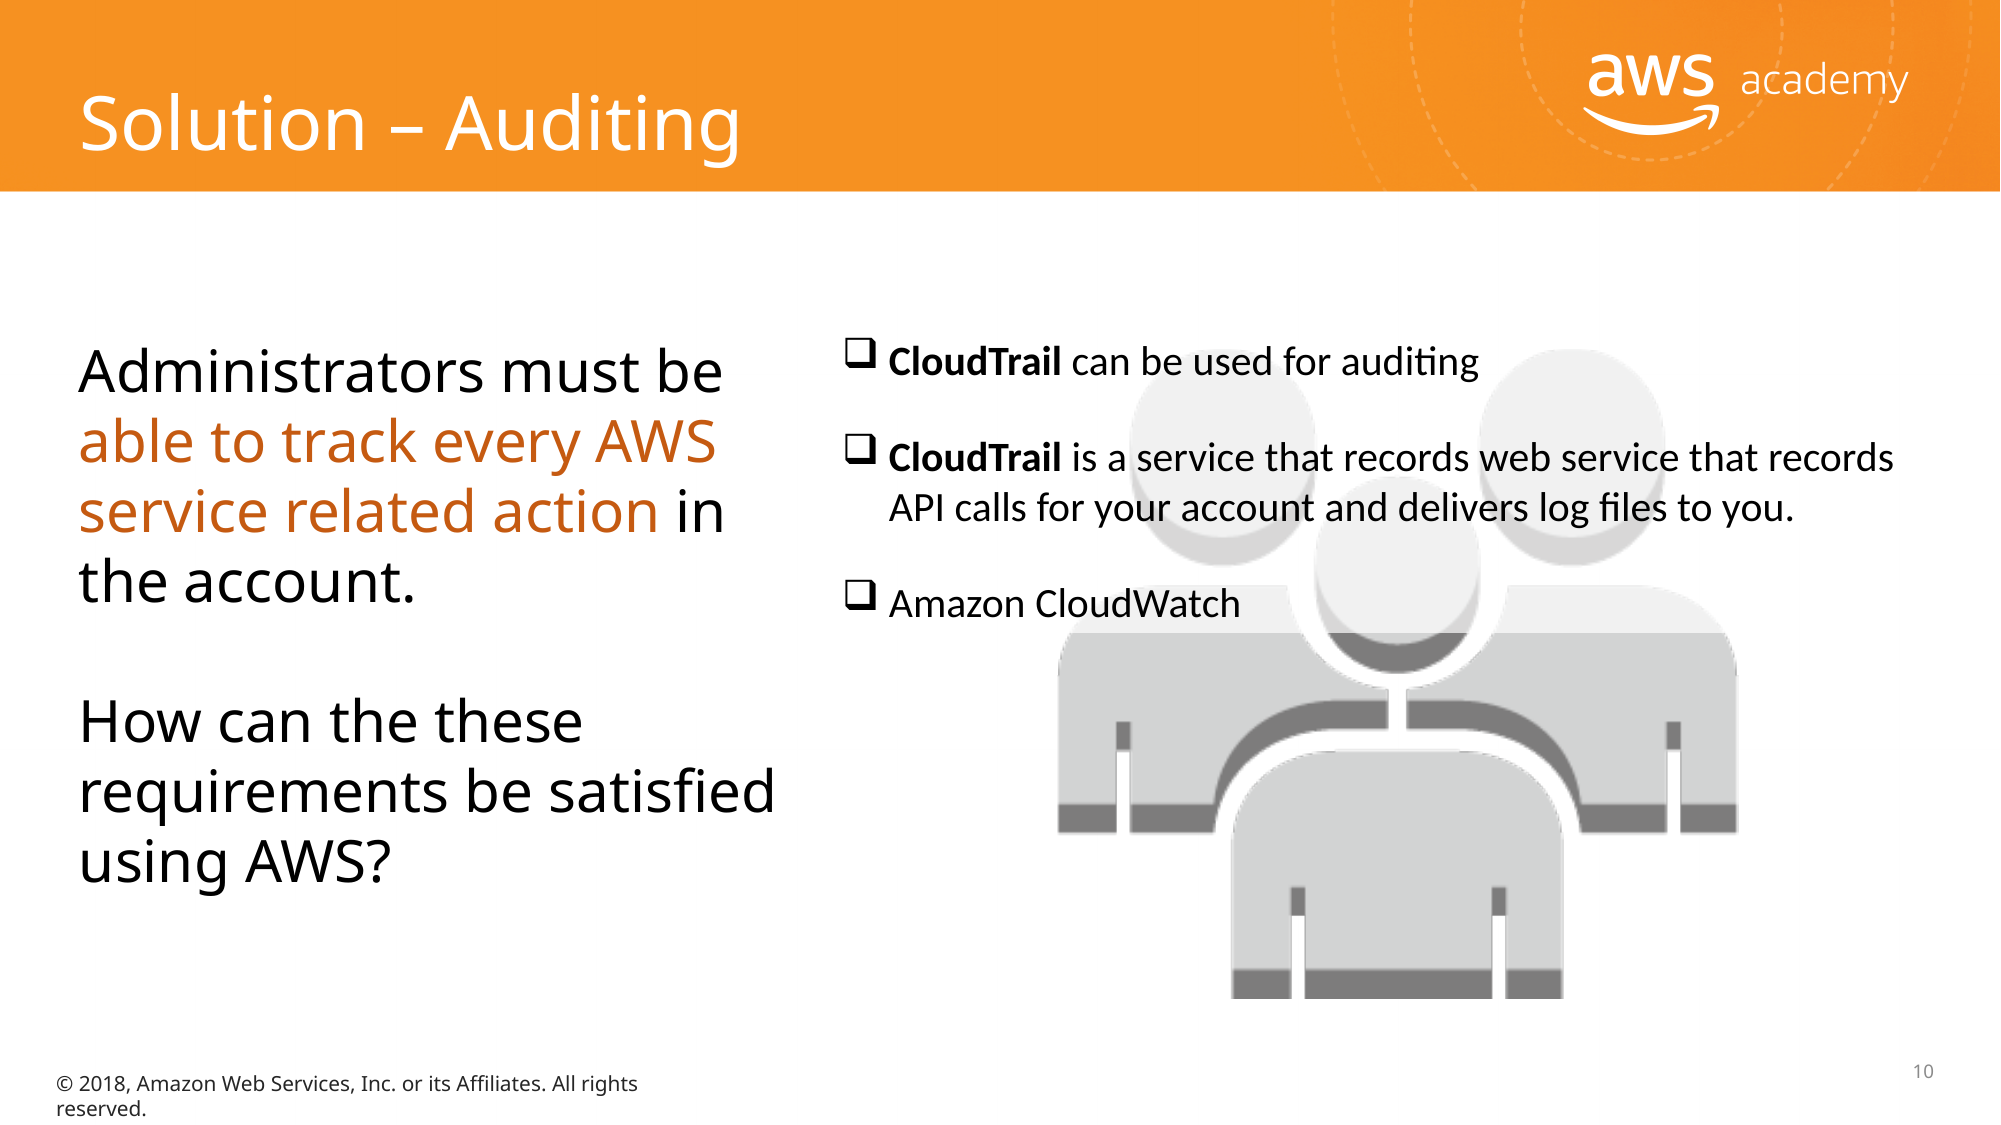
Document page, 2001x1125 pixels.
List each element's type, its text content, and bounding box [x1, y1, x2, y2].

text_box CloudTrail can be used for auditing CloudTrail is a service that records web service that records API calls for your account and delivers log files to you. Amazon CloudWatch [827, 326, 1969, 633]
slide_number 10 [1499, 1042, 1950, 1103]
text_box Administrators must be able to track every AWS service related action in the account. How can the these requirements be satisfied using AWS? [64, 326, 808, 902]
text_box Solution – Auditing [64, 62, 1888, 191]
picture [0, 0, 2000, 1125]
